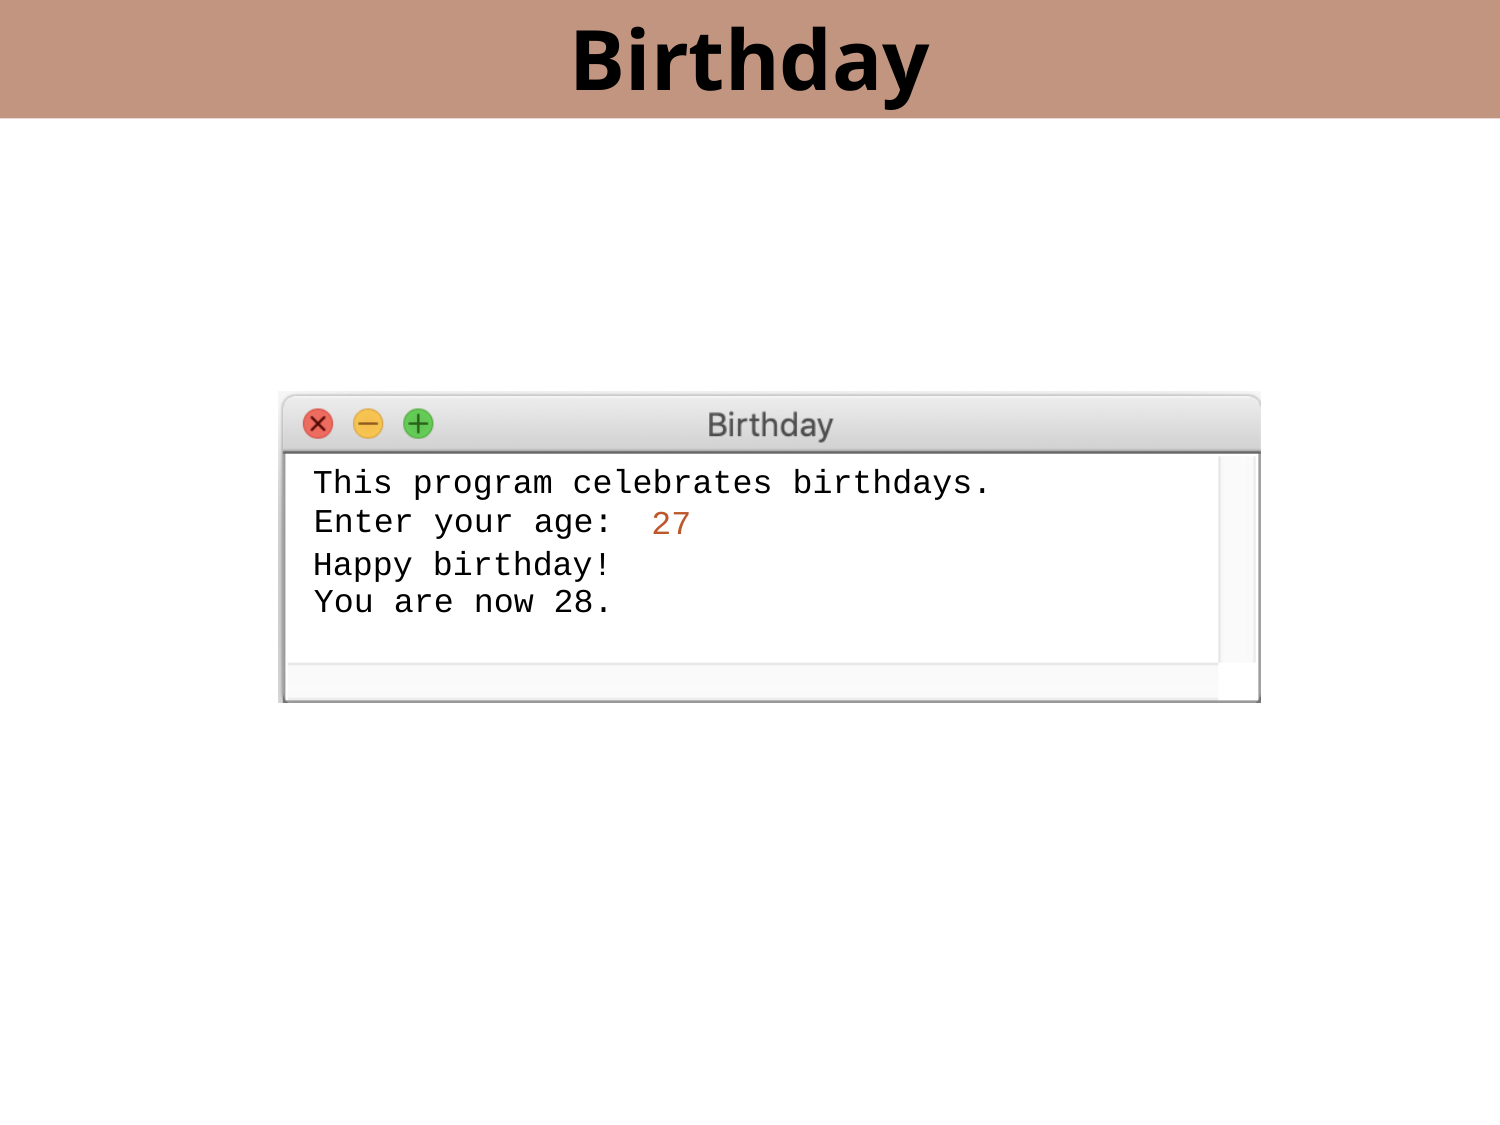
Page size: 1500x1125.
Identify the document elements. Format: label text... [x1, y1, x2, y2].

text_box Birthday [0, 0, 1500, 121]
picture [277, 391, 1262, 703]
